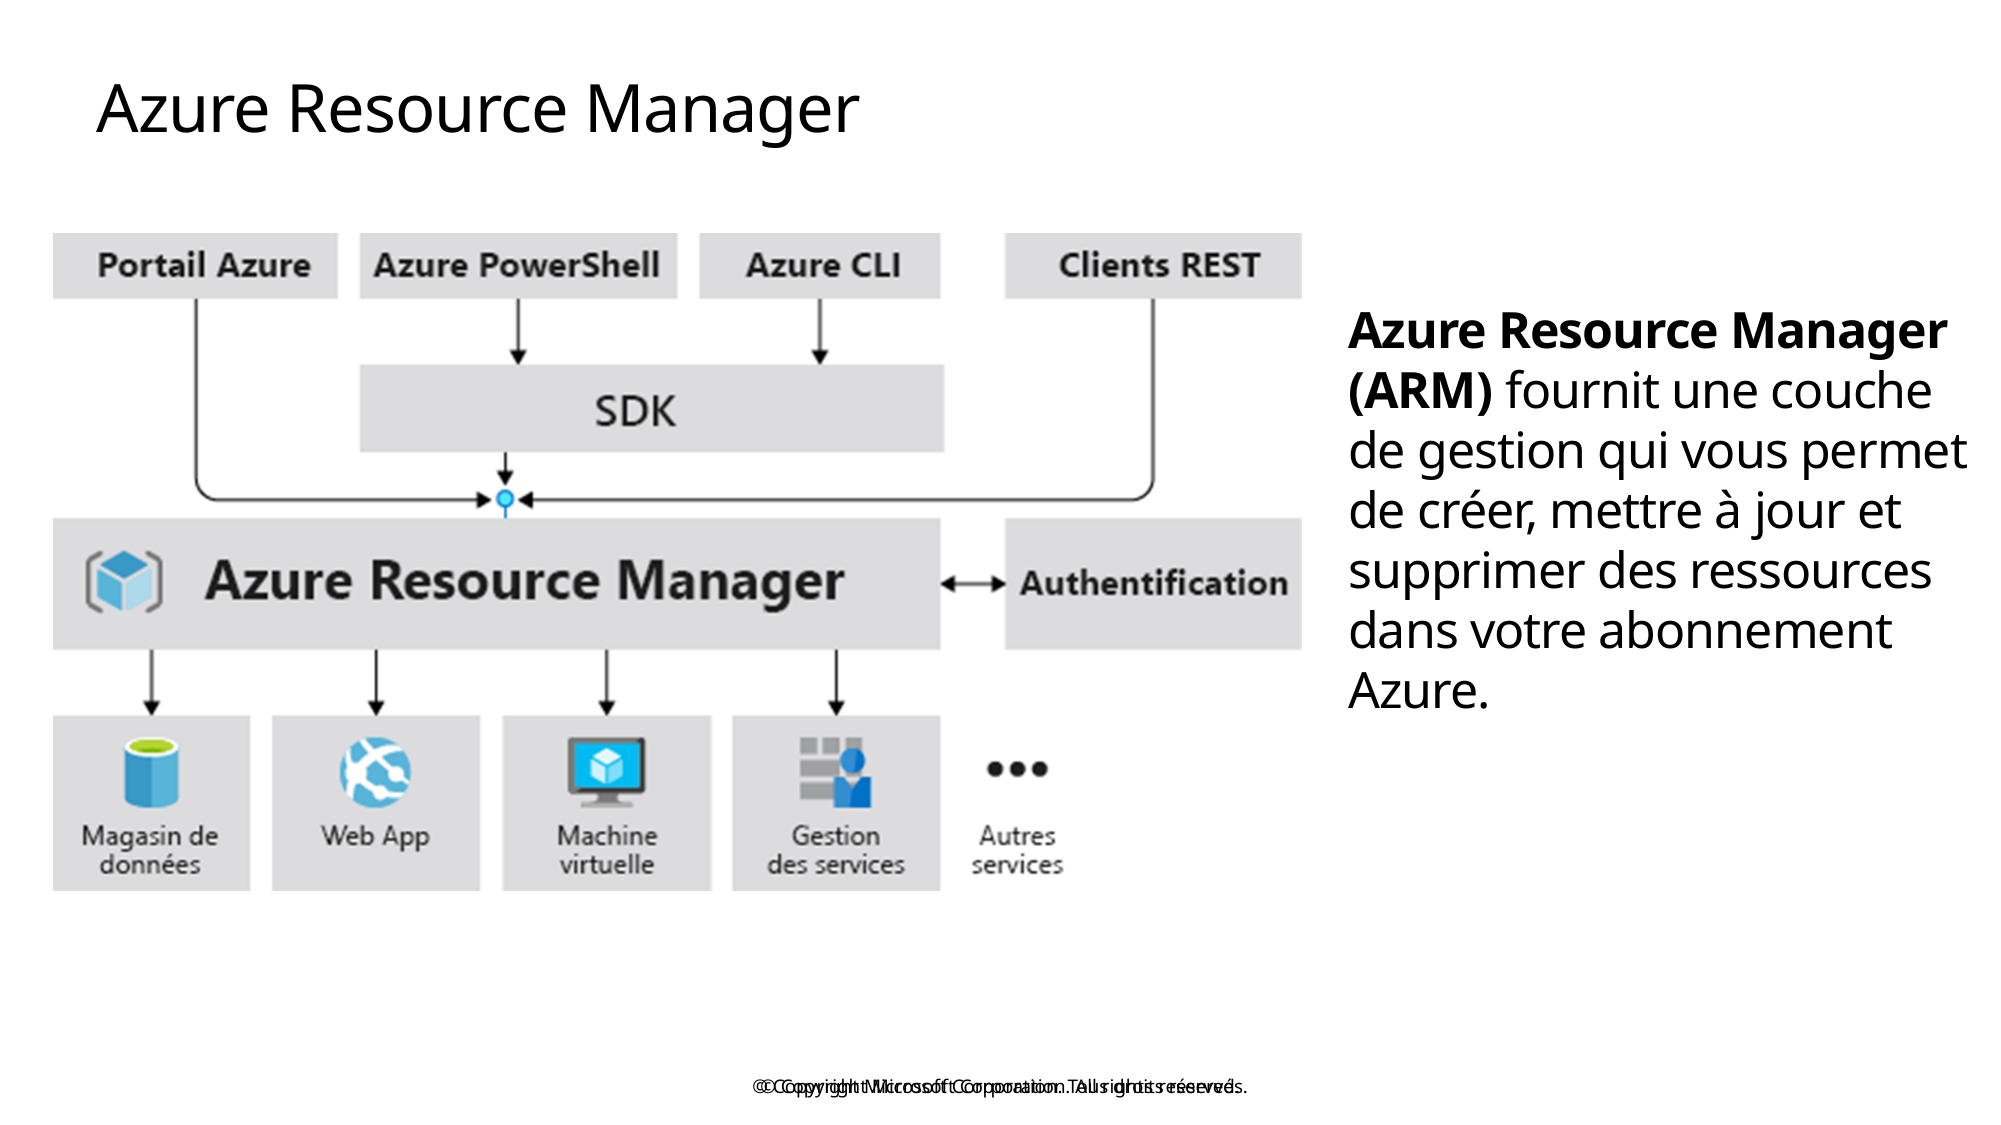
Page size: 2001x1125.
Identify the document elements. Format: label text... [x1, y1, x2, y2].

text_box © Copyright Microsoft Corporation. Tous droits réservés. [662, 1074, 1338, 1098]
list Azure Resource Manager (ARM) fournit une couche de gestion qui vous permet de créer, mettre à jour et supprimer des ressources dans votre abonnement Azure. [1348, 298, 1978, 796]
picture [53, 233, 1302, 892]
title Azure Resource Manager [96, 75, 1904, 166]
